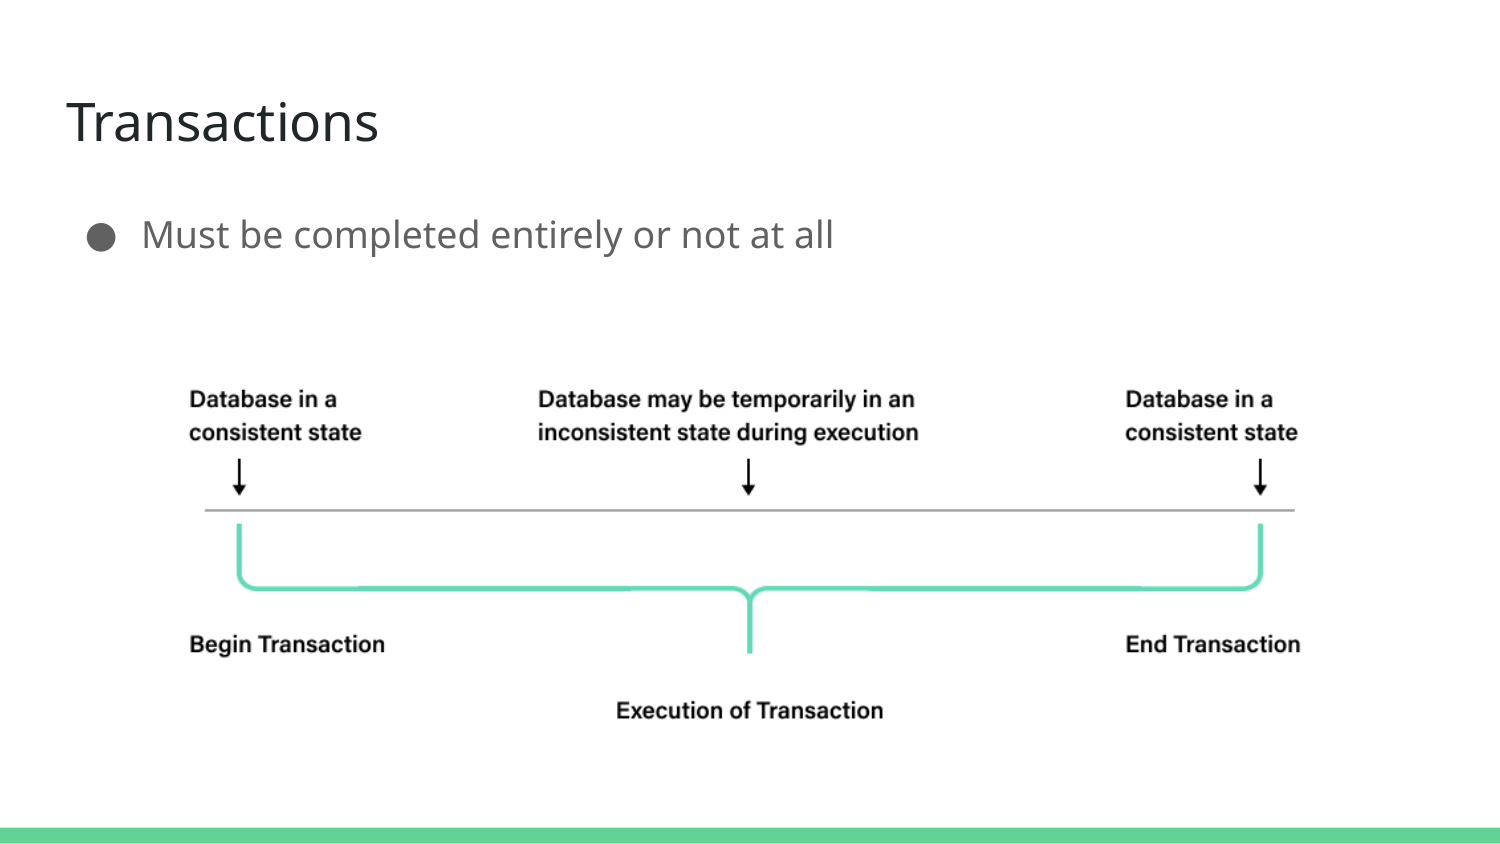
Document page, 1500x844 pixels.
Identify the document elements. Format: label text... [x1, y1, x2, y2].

list Must be completed entirely or not at all [51, 189, 1449, 750]
picture [87, 284, 1413, 819]
title Transactions [51, 72, 1449, 167]
